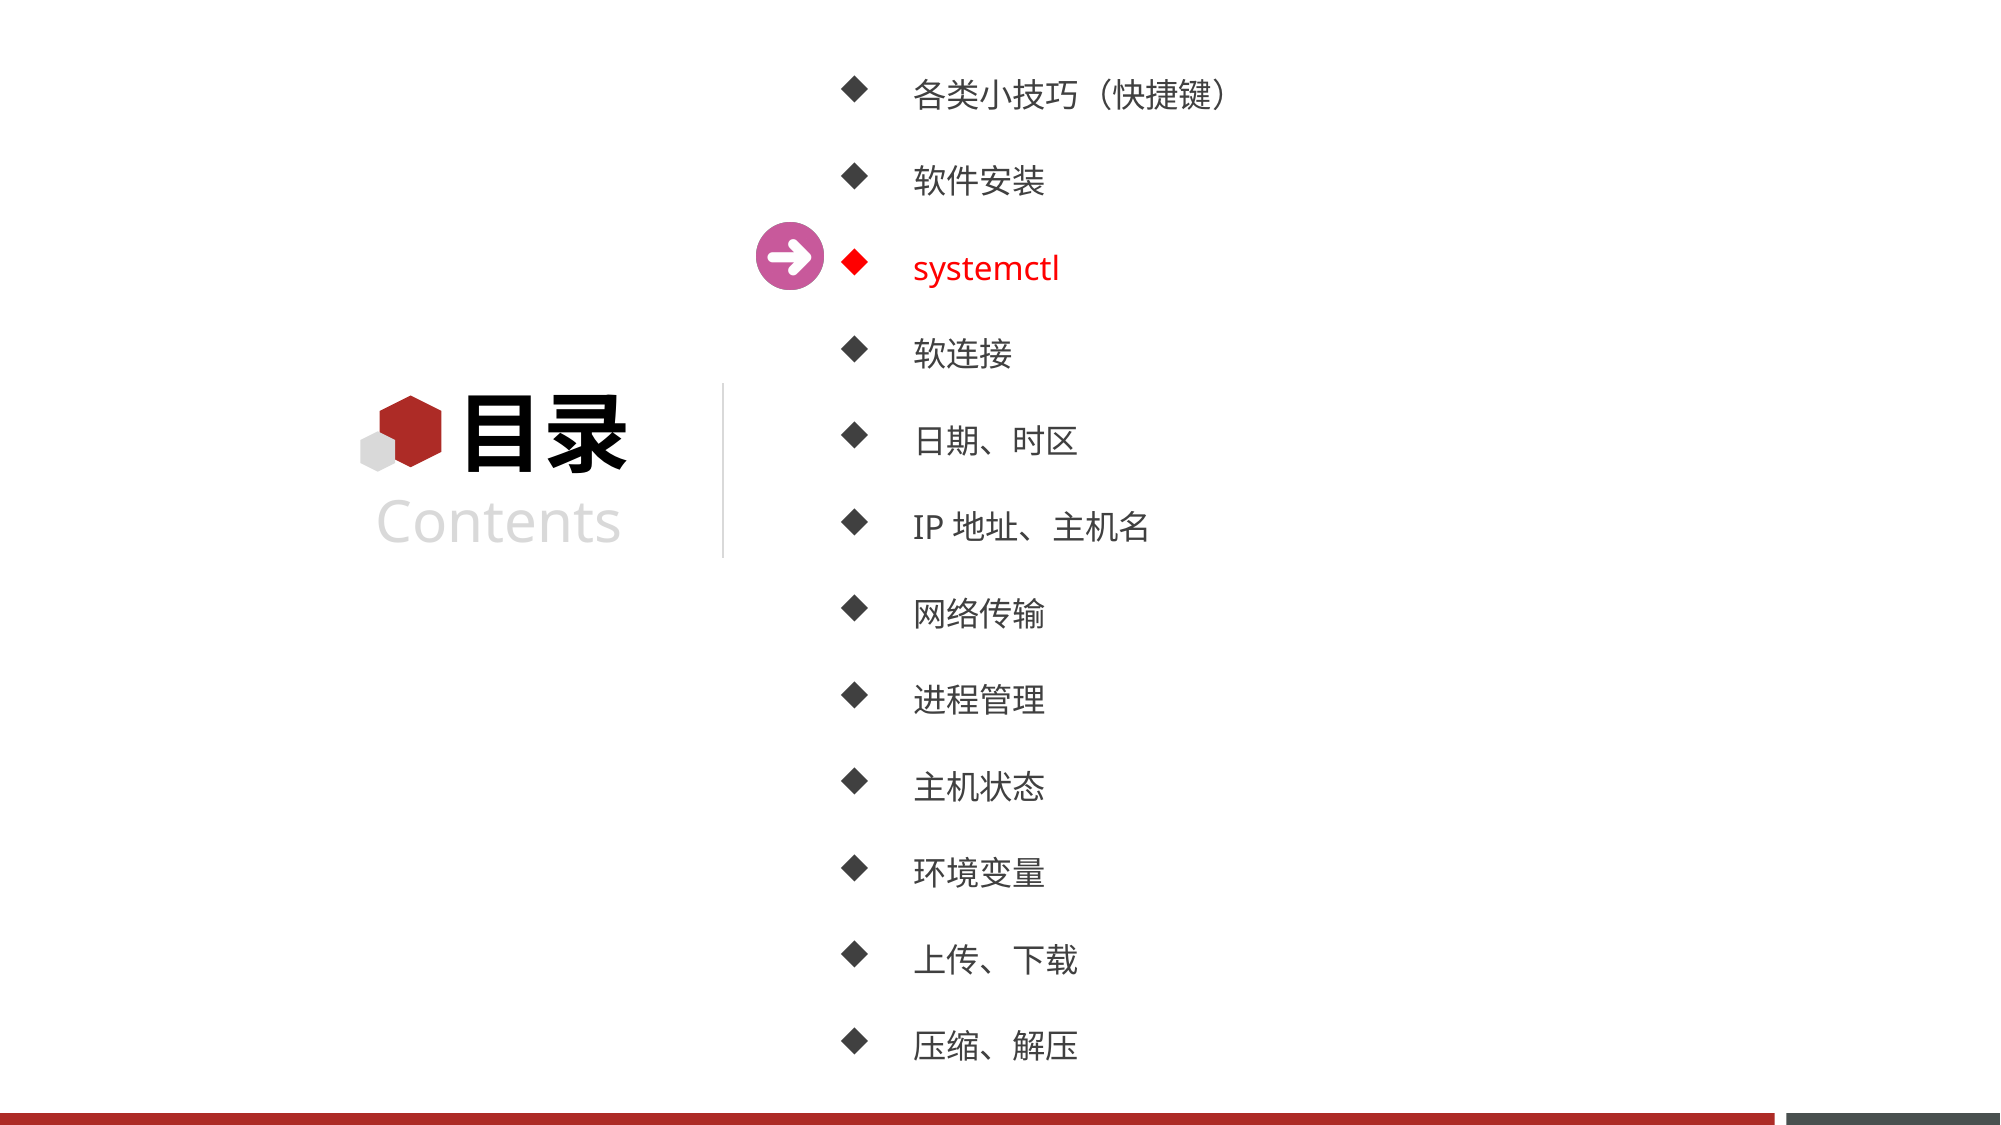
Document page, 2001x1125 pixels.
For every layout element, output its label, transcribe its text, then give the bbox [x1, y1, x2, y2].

picture [755, 222, 824, 291]
list 各类小技巧（快捷键） 软件安装 systemctl 软连接 日期、时区 IP地址、主机名 网络传输 进程管理 主机状态 环境变量 上传、下载 压缩、解压 [823, 111, 1804, 989]
